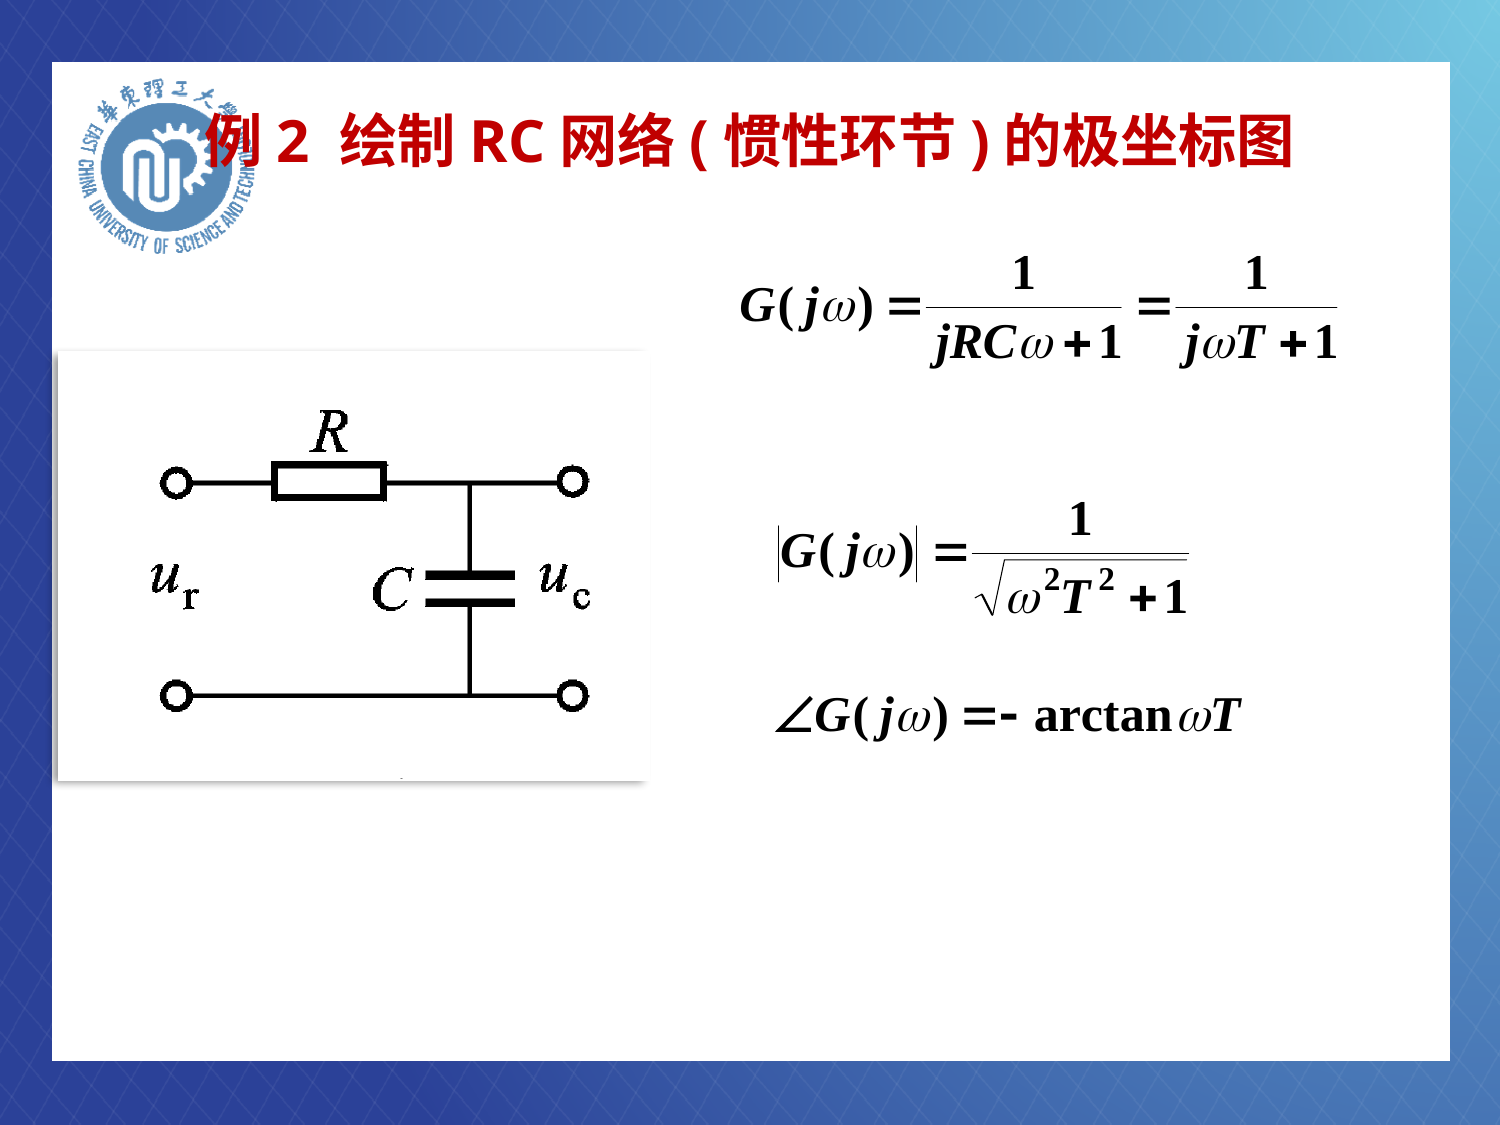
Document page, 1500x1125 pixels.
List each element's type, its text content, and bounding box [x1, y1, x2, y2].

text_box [773, 691, 1249, 748]
picture [0, 0, 1500, 1125]
title 例2 绘制RC网络(惯性环节)的极坐标图 [74, 44, 1426, 233]
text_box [738, 245, 1343, 376]
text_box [773, 491, 1195, 622]
